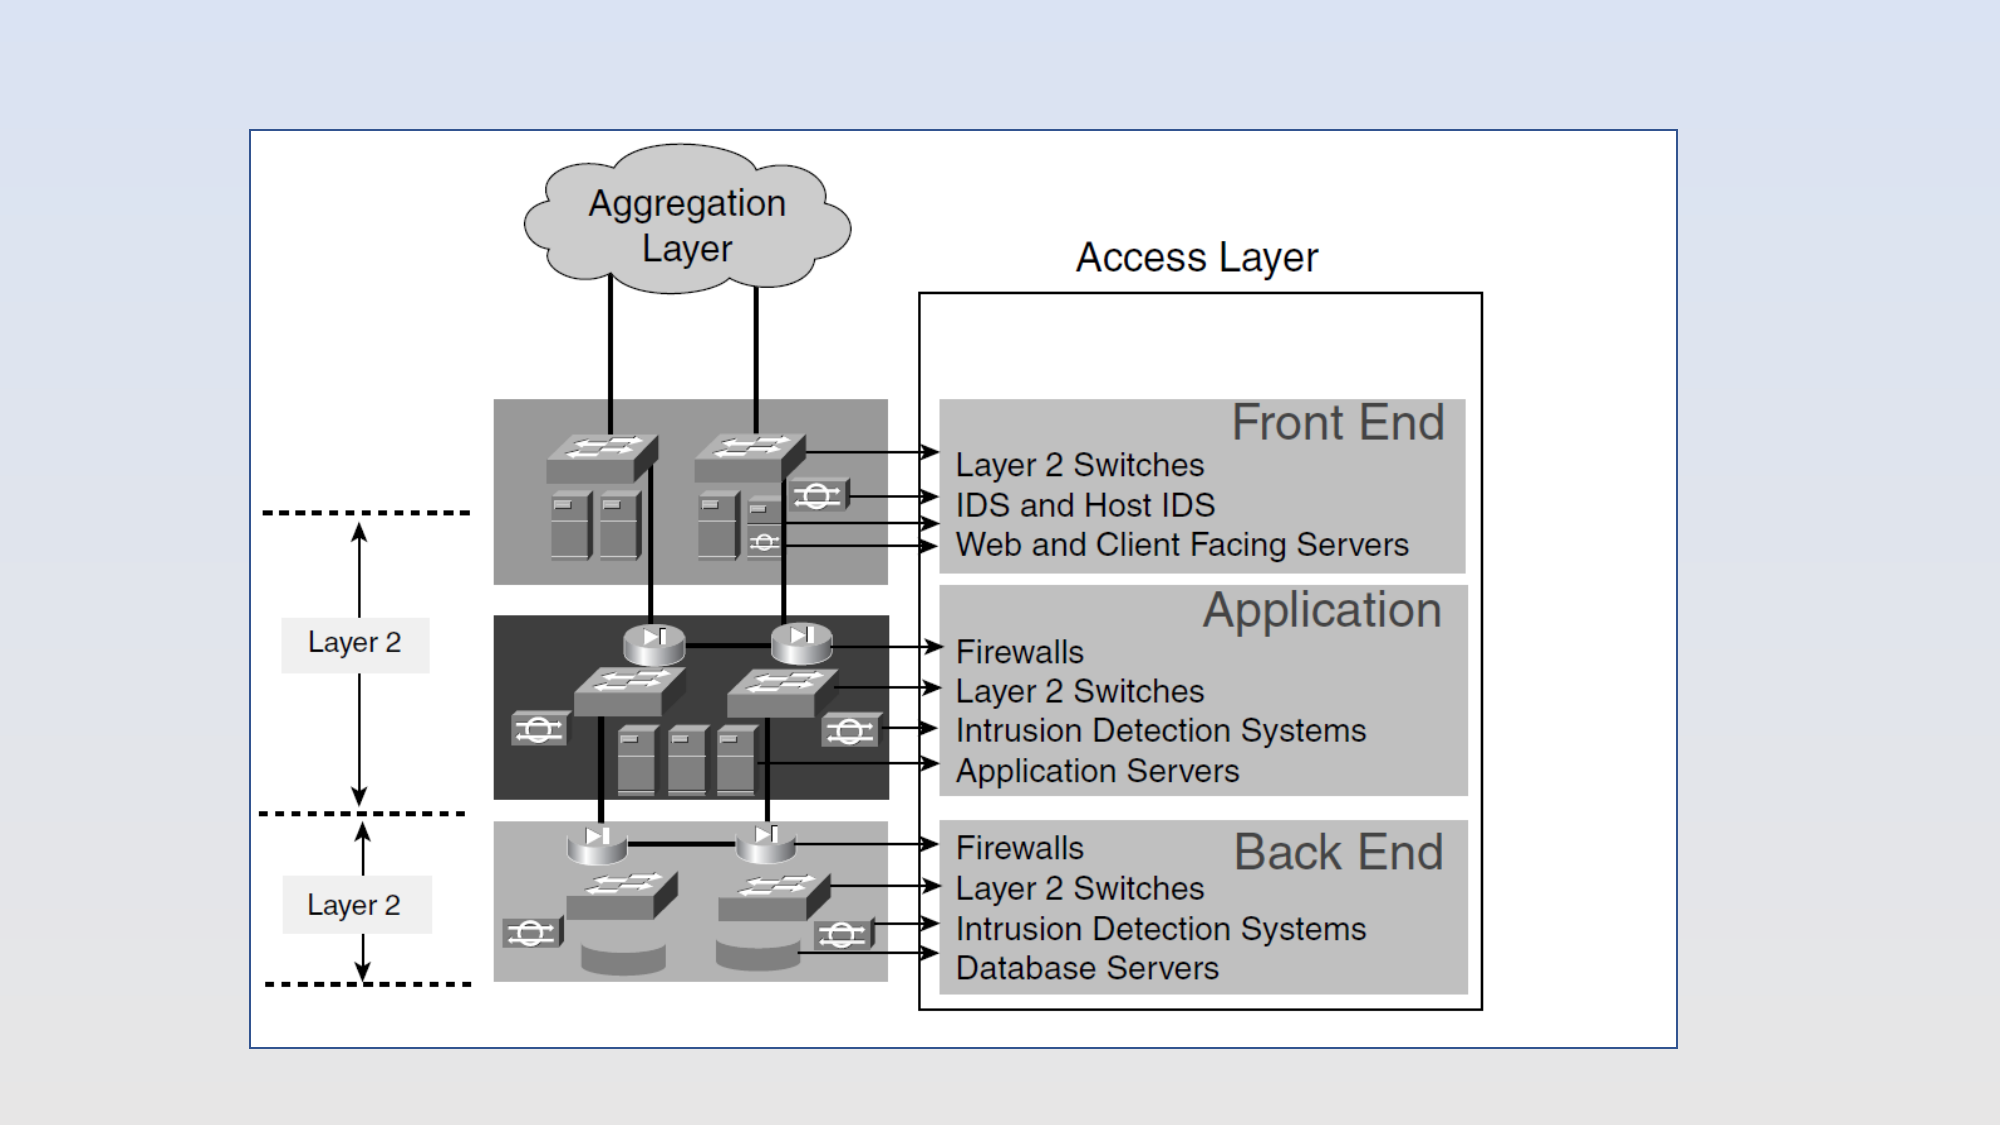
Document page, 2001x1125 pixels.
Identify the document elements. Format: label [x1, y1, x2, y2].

text_box [249, 129, 1678, 1049]
